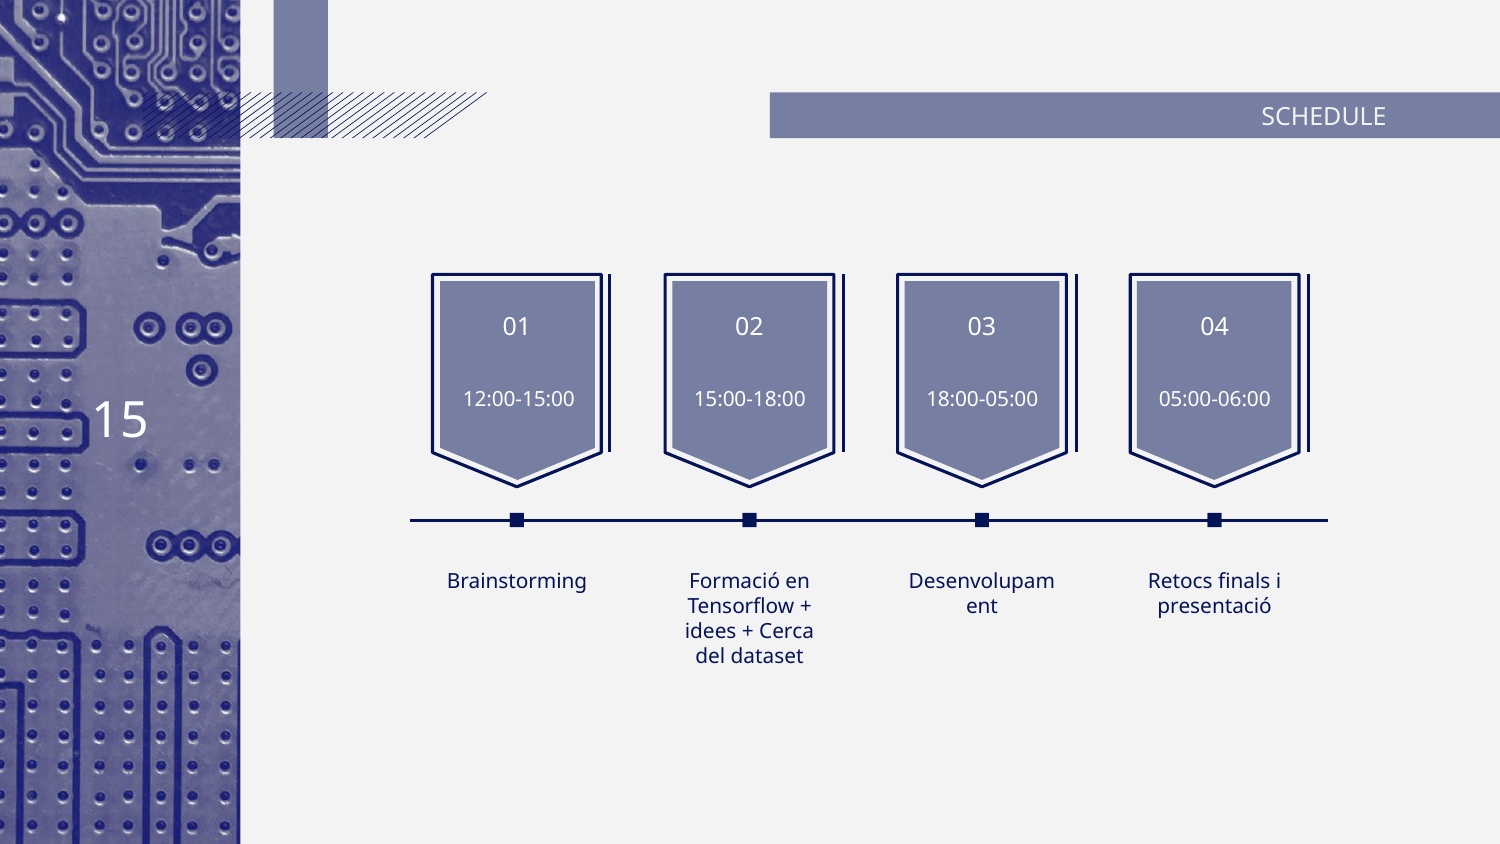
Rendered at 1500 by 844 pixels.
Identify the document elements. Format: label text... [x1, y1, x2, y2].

picture [0, 0, 241, 844]
text_box [993, 518, 1202, 522]
subtitle Brainstorming [426, 553, 607, 648]
subtitle 05:00-06:00 [1143, 370, 1286, 433]
subtitle 12:00-15:00 [447, 370, 590, 433]
subtitle 18:00-05:00 [910, 370, 1054, 433]
subtitle Formació en Tensorflow + idees + Cerca del dataset [659, 553, 840, 648]
title 01 [467, 295, 567, 370]
title 03 [932, 295, 1032, 370]
title 04 [1165, 295, 1264, 370]
text_box [432, 274, 602, 487]
title SCHEDULE [681, 69, 1402, 162]
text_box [974, 512, 990, 528]
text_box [509, 512, 525, 528]
subtitle Desenvolupament [892, 553, 1072, 648]
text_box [742, 512, 757, 528]
text_box [761, 518, 969, 522]
slide_number ‹#› [75, 389, 166, 455]
title 02 [700, 295, 799, 370]
text_box [1226, 518, 1329, 522]
text_box [897, 274, 1067, 487]
text_box [1130, 274, 1299, 487]
subtitle Retocs finals i presentació [1124, 553, 1305, 648]
subtitle 15:00-18:00 [678, 370, 821, 433]
text_box [410, 518, 504, 522]
text_box [529, 518, 737, 522]
text_box [665, 274, 834, 487]
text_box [1207, 512, 1222, 528]
